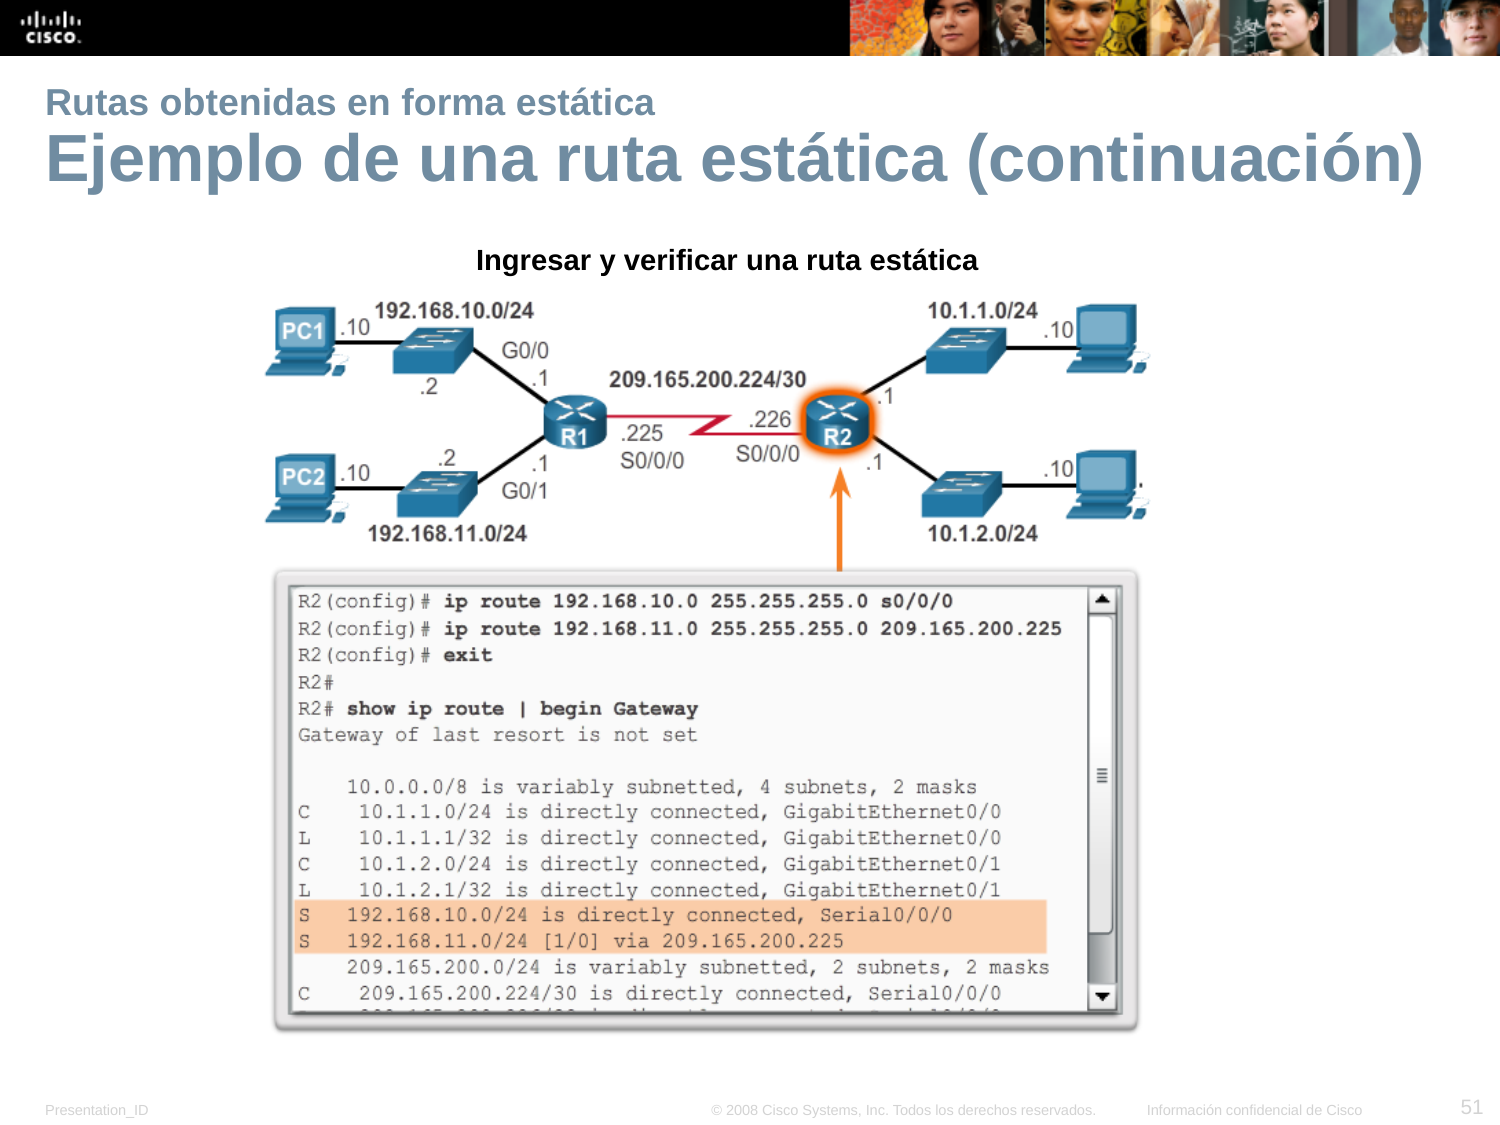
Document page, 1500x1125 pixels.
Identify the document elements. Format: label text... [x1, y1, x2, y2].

picture [0, 0, 1500, 56]
text_box Ingresar y verificar una ruta estática [214, 238, 1241, 283]
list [171, 283, 1241, 1096]
title Rutas obtenidas en forma estática Ejemplo de una ruta estática (continuación) [31, 64, 1471, 203]
